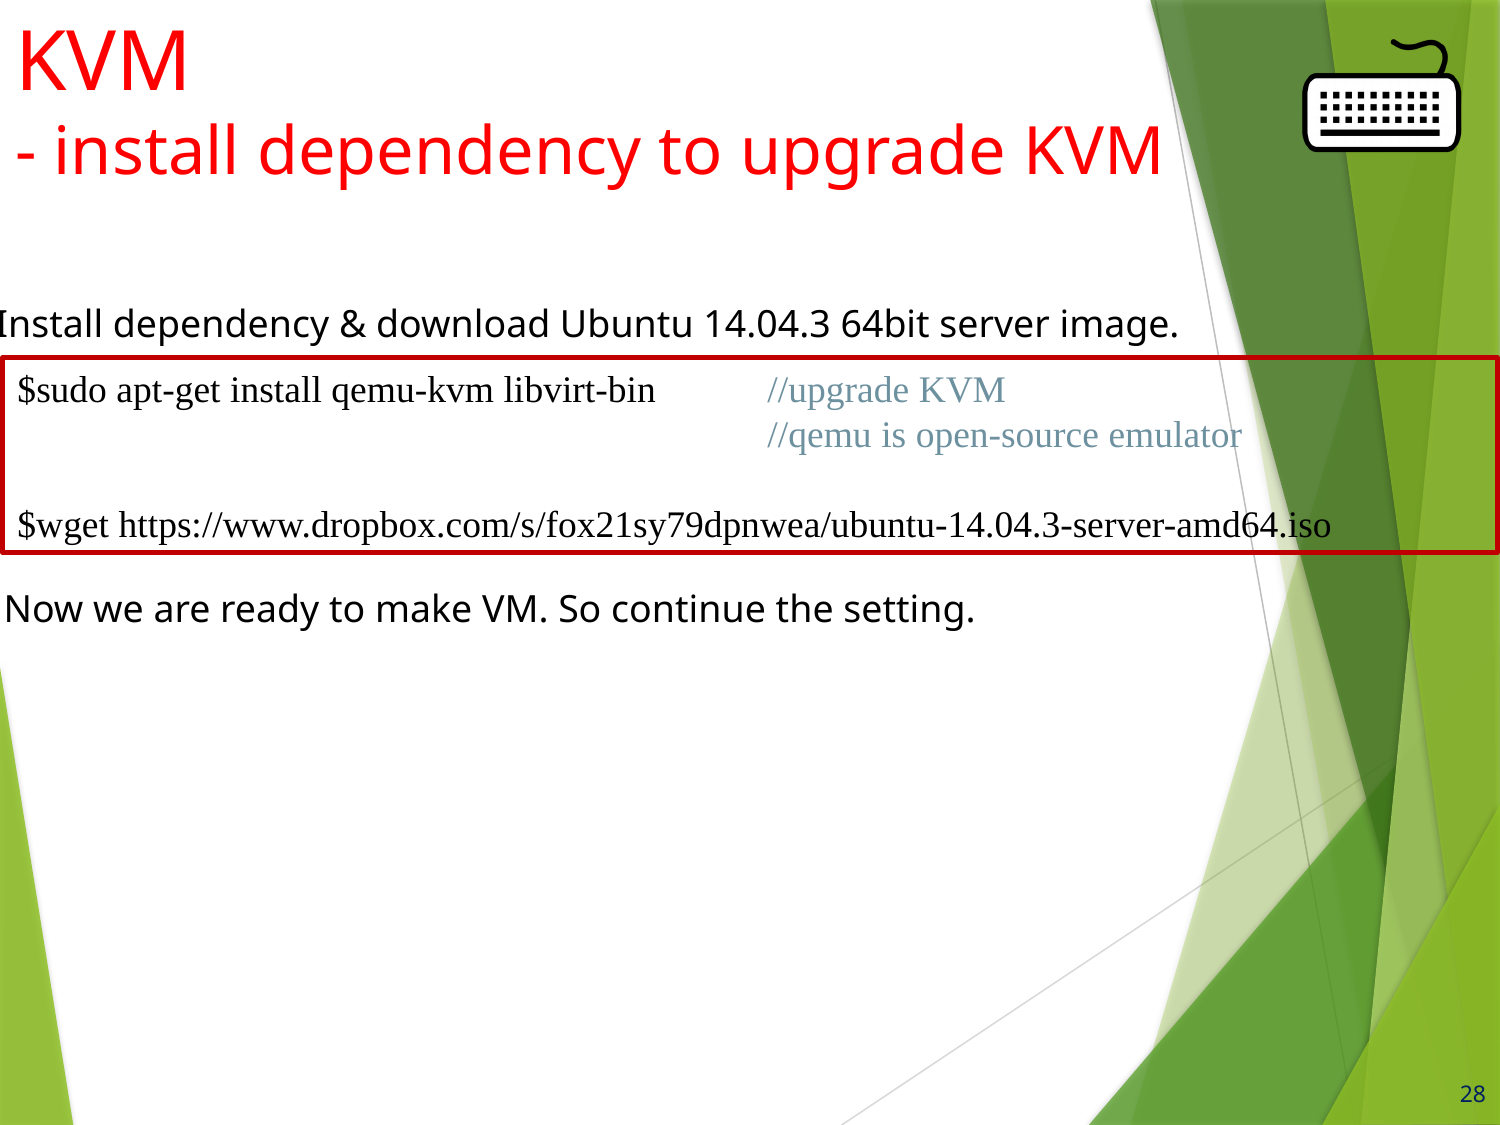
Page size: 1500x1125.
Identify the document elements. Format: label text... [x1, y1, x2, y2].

title KVM - install dependency to upgrade KVM [0, 0, 1258, 218]
text_box Install dependency & download Ubuntu 14.04.3 64bit server image. [0, 292, 1196, 353]
text_box Now we are ready to make VM. So continue the setting. [0, 577, 1001, 638]
picture [1263, 0, 1500, 218]
slide_number 28 [1417, 1065, 1500, 1125]
text_box $sudo apt-get install qemu-kvm libvirt-bin //upgrade KVM //qemu is open-source emulator $wget https://www.dropbox.com/s/fox21sy79dpnwea/ubuntu-14.04.3-server-amd64.iso [2, 357, 1498, 553]
